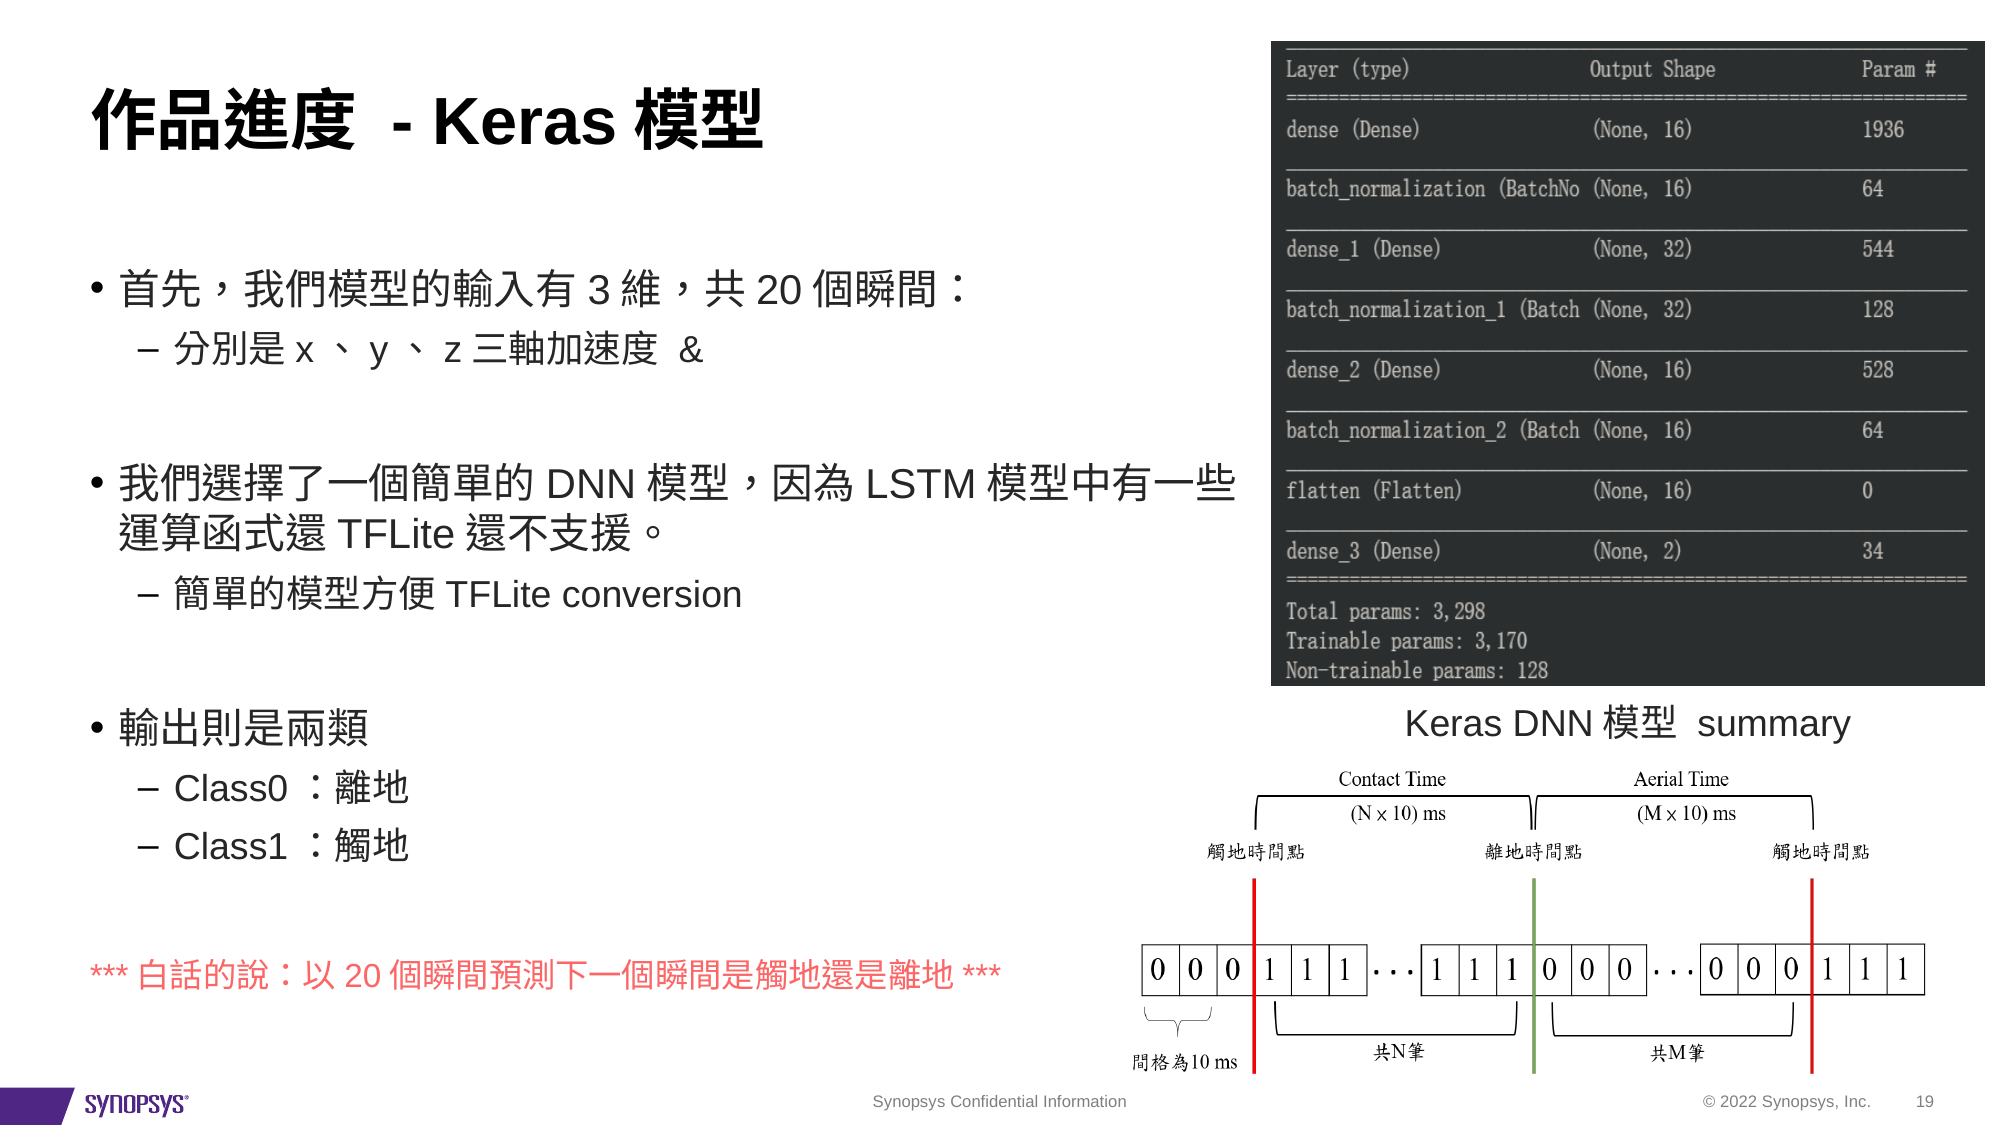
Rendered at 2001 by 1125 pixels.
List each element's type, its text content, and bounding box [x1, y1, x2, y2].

list 首先，我們模型的輸入有3維，共20個瞬間： 分別是x、y、z三軸加速度 & 我們選擇了一個簡單的DNN模型，因為LSTM模型中有一些運算函式還TFLite還不支援。 簡單的模型方便TFLite conversion 輸出則是兩類 Class0：離地 Class1：觸地 ***白話的說：以20個瞬間預測下一個瞬間是觸地還是離地*** [74, 254, 1266, 1050]
picture [1118, 759, 1926, 1086]
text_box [1271, 41, 1985, 753]
title 作品進度 - Keras模型 [75, 0, 1926, 165]
